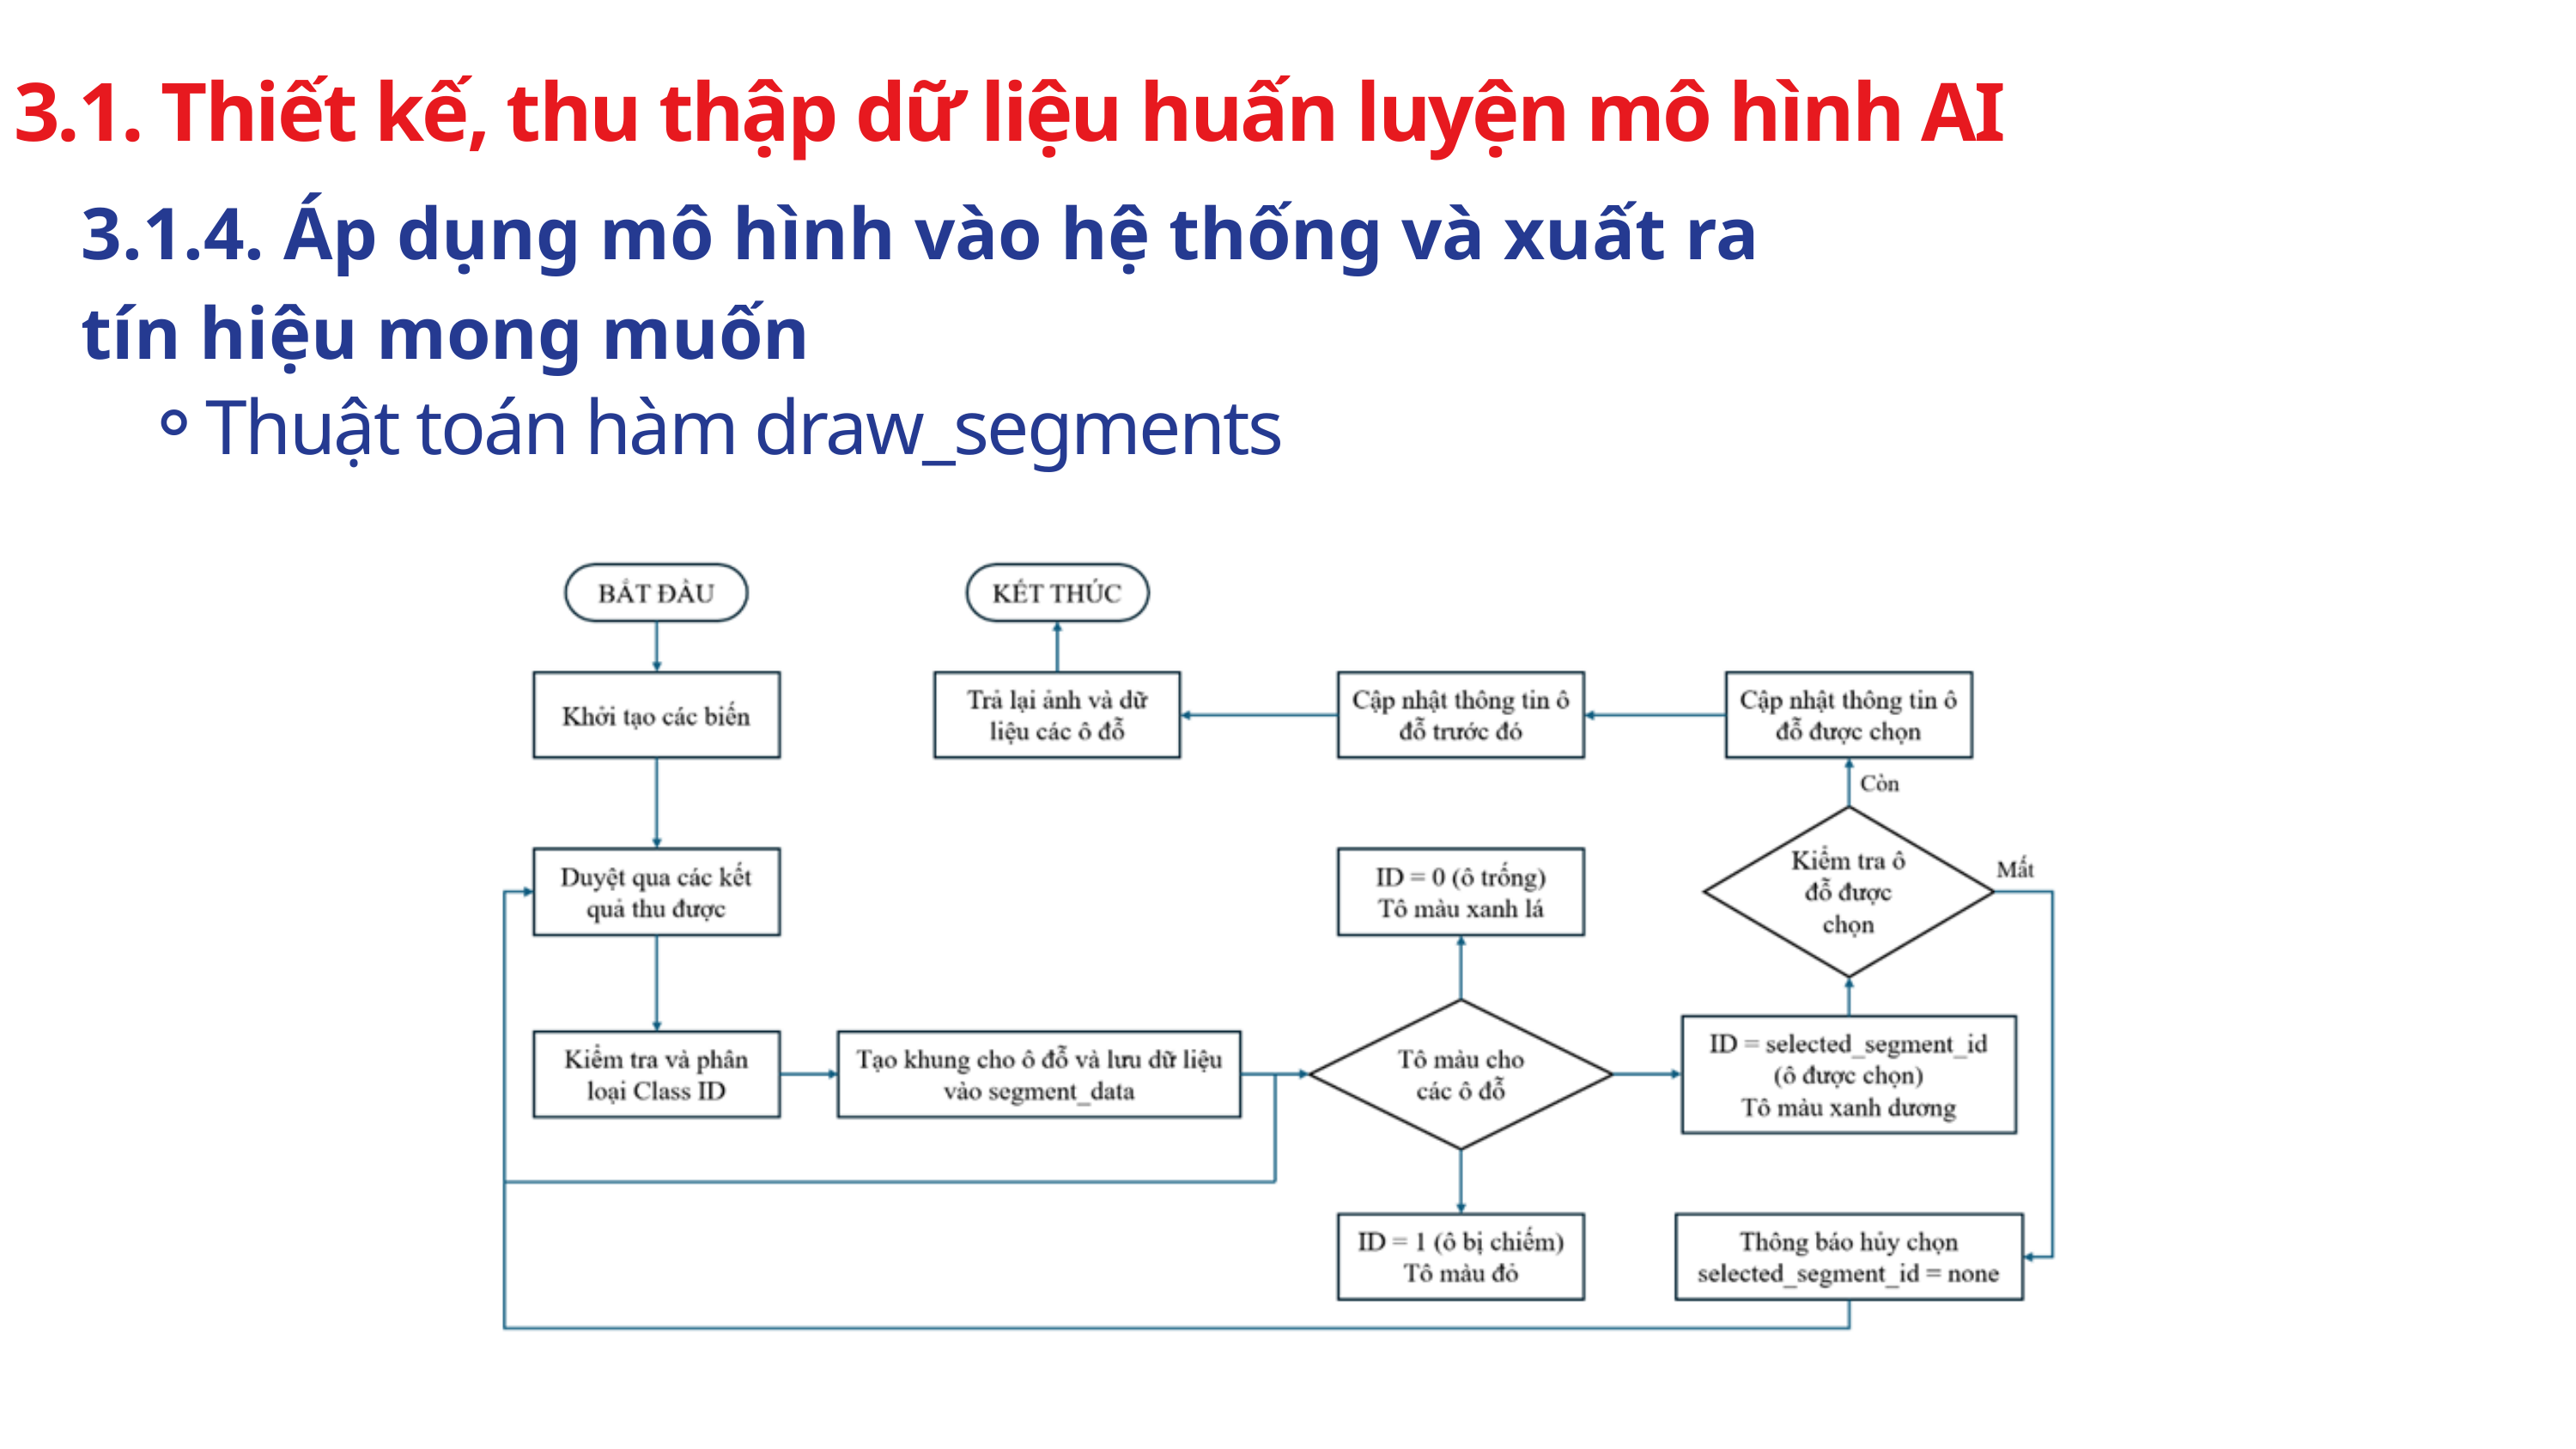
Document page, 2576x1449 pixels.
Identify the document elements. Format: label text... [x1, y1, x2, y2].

text_box 3.1.4. Áp dụng mô hình vào hệ thống và xuất ra tín hiệu mong muốn [81, 173, 1788, 339]
text_box Thuật toán hàm draw_segments [52, 339, 2524, 470]
text_box [492, 511, 2084, 1355]
text_box 3.1. Thiết kế, thu thập dữ liệu huấn luyện mô hình AI [0, 44, 2020, 157]
